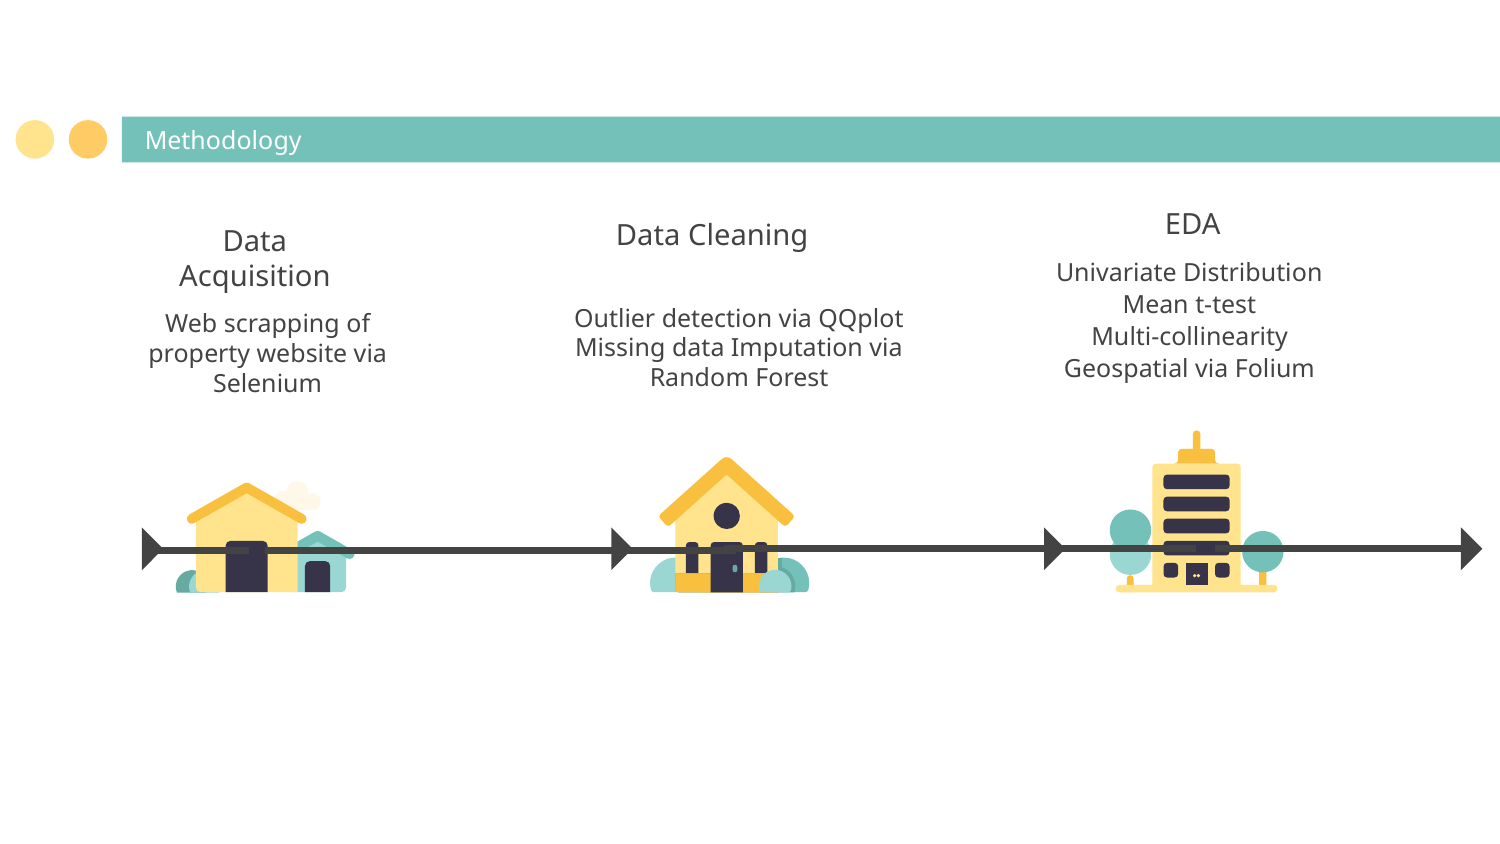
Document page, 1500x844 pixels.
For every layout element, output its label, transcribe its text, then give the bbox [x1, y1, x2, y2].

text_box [264, 200, 718, 593]
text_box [111, 207, 259, 593]
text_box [723, 190, 1477, 593]
title Methodology [129, 118, 952, 170]
